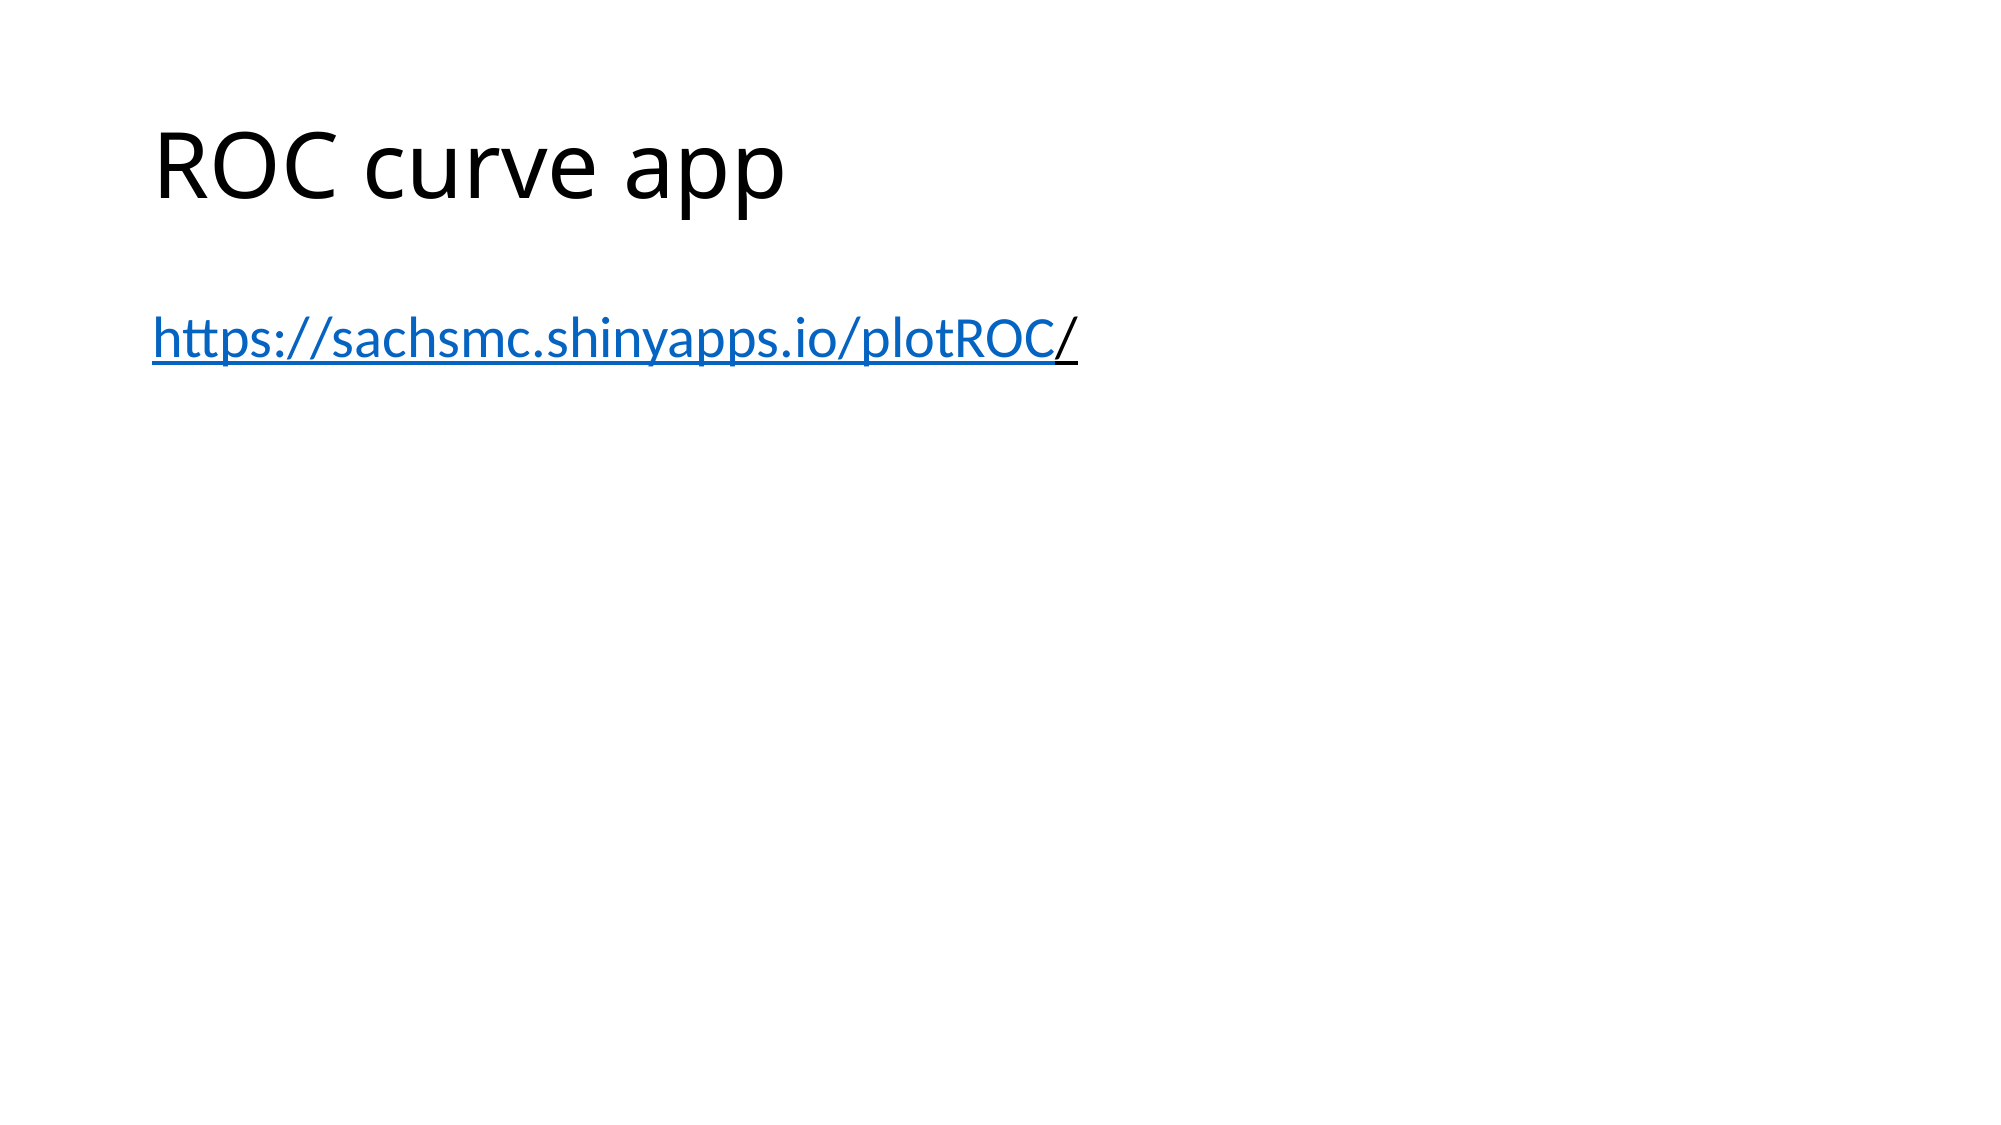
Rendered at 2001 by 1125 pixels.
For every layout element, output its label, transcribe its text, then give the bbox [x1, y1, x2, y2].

title ROC curve app [137, 59, 1863, 278]
list https://sachsmc.shinyapps.io/plotROC/ [137, 299, 1863, 1014]
